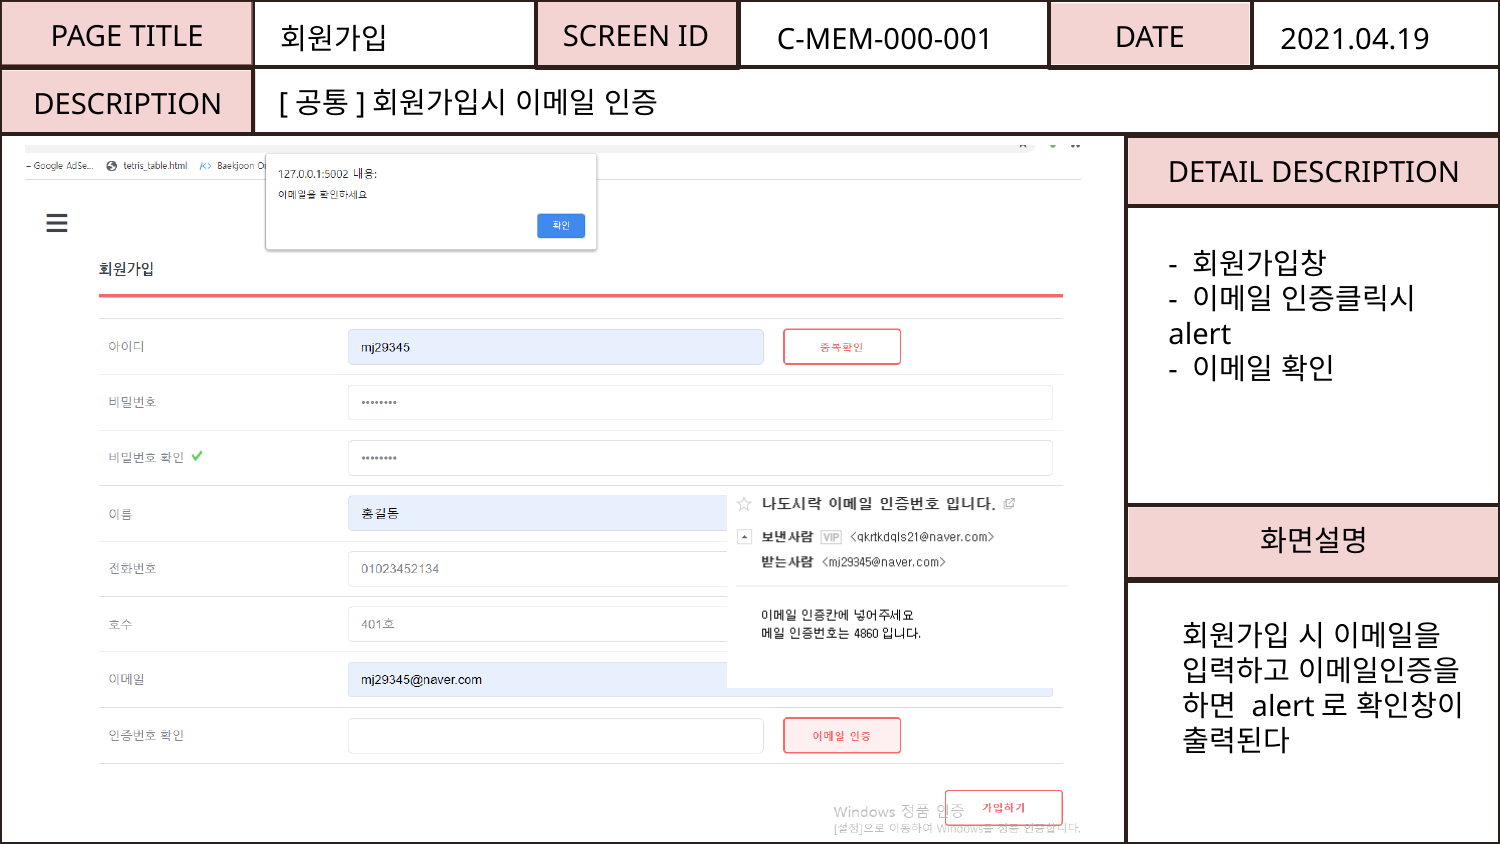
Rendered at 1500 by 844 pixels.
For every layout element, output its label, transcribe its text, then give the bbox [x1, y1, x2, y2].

text_box [0, 65, 1500, 136]
text_box [741, 0, 1047, 65]
text_box [255, 0, 534, 65]
text_box PAGE TITLE [1, 1, 253, 65]
picture [25, 145, 1082, 841]
text_box [534, 0, 741, 70]
text_box [0, 0, 255, 70]
text_box [1124, 204, 1500, 507]
text_box [1124, 506, 1500, 579]
text_box [1254, 0, 1500, 65]
text_box [0, 136, 1124, 844]
text_box [1124, 579, 1500, 844]
text_box [1047, 0, 1254, 70]
text_box [1124, 134, 1500, 204]
